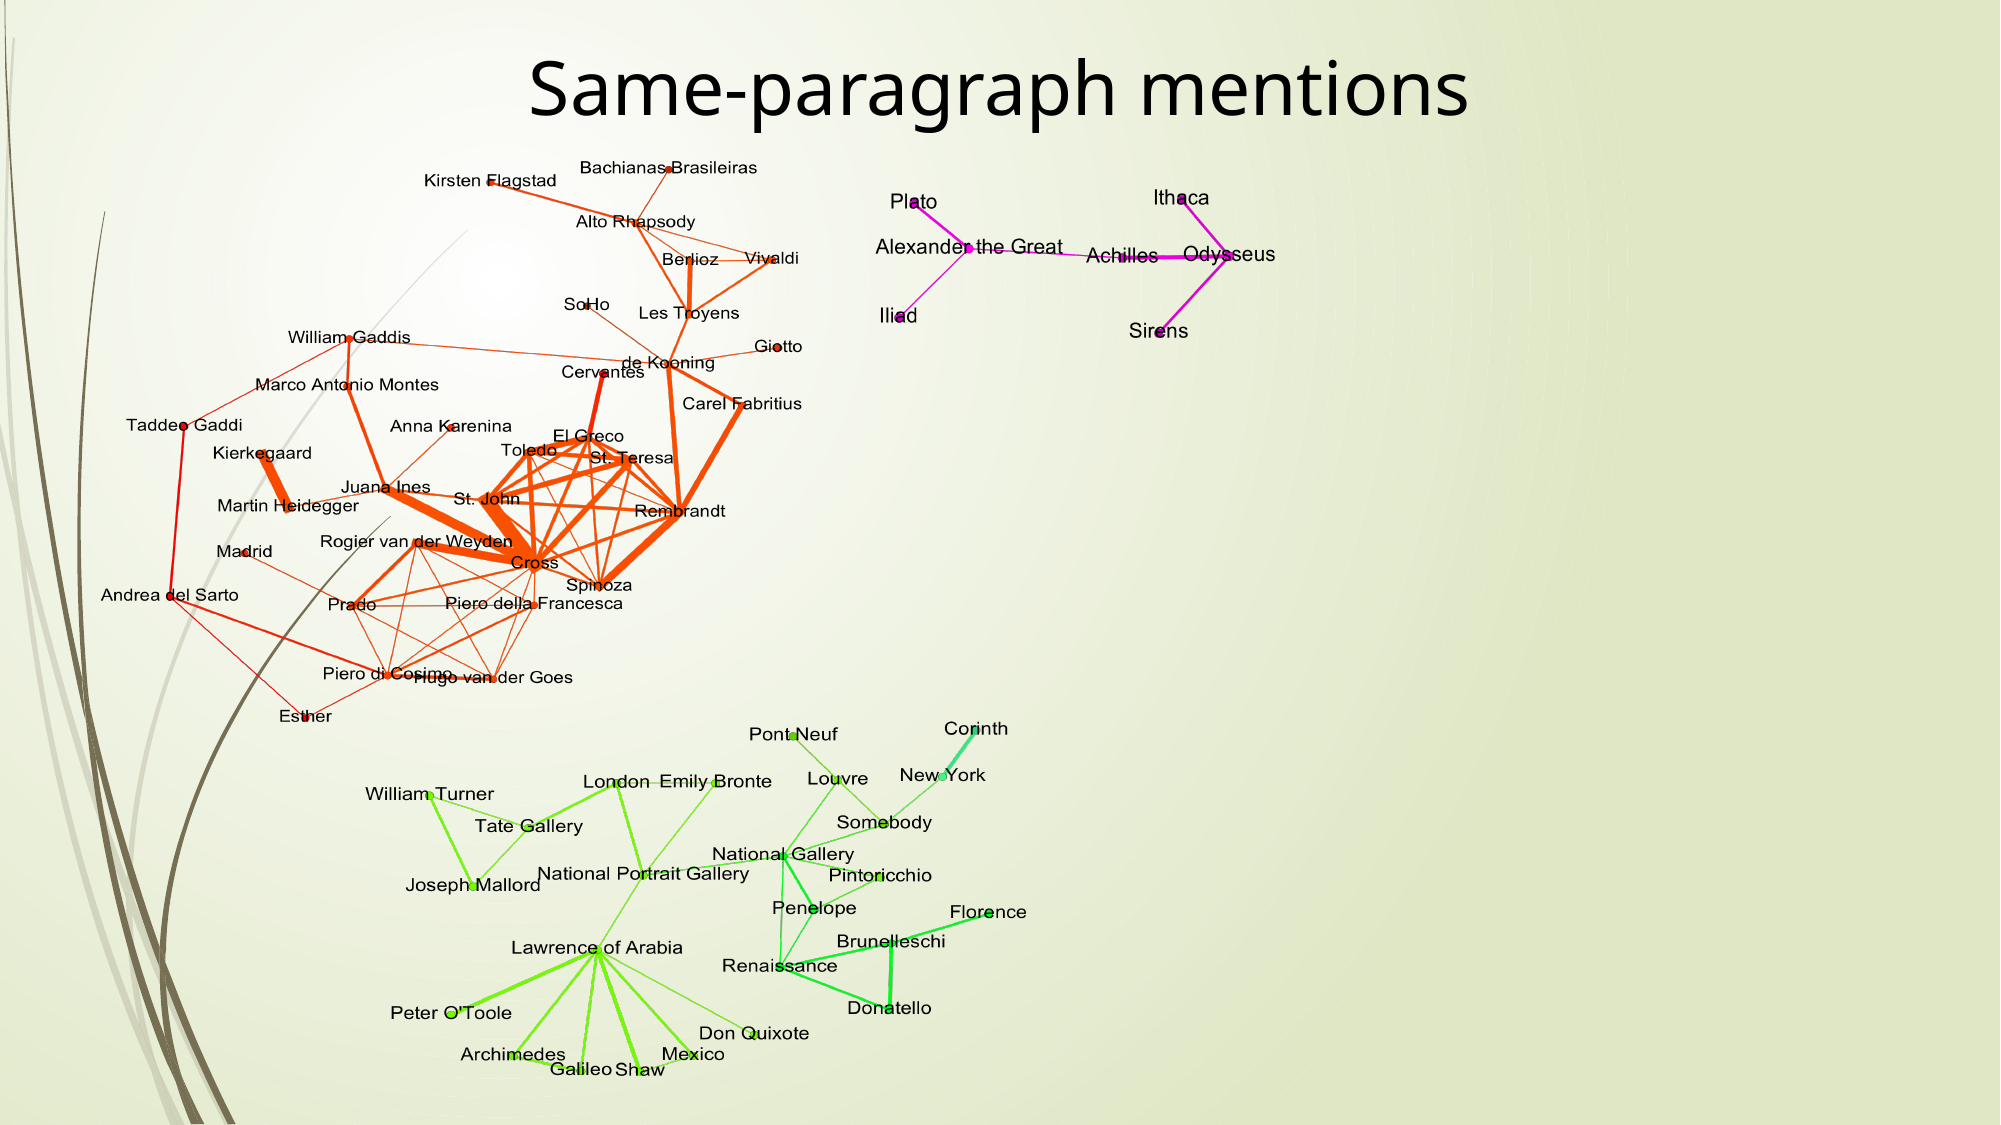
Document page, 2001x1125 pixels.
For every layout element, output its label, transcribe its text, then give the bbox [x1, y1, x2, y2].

text_box Same-paragraph mentions [0, 33, 2000, 138]
picture [101, 160, 1026, 1076]
picture [875, 189, 1276, 338]
